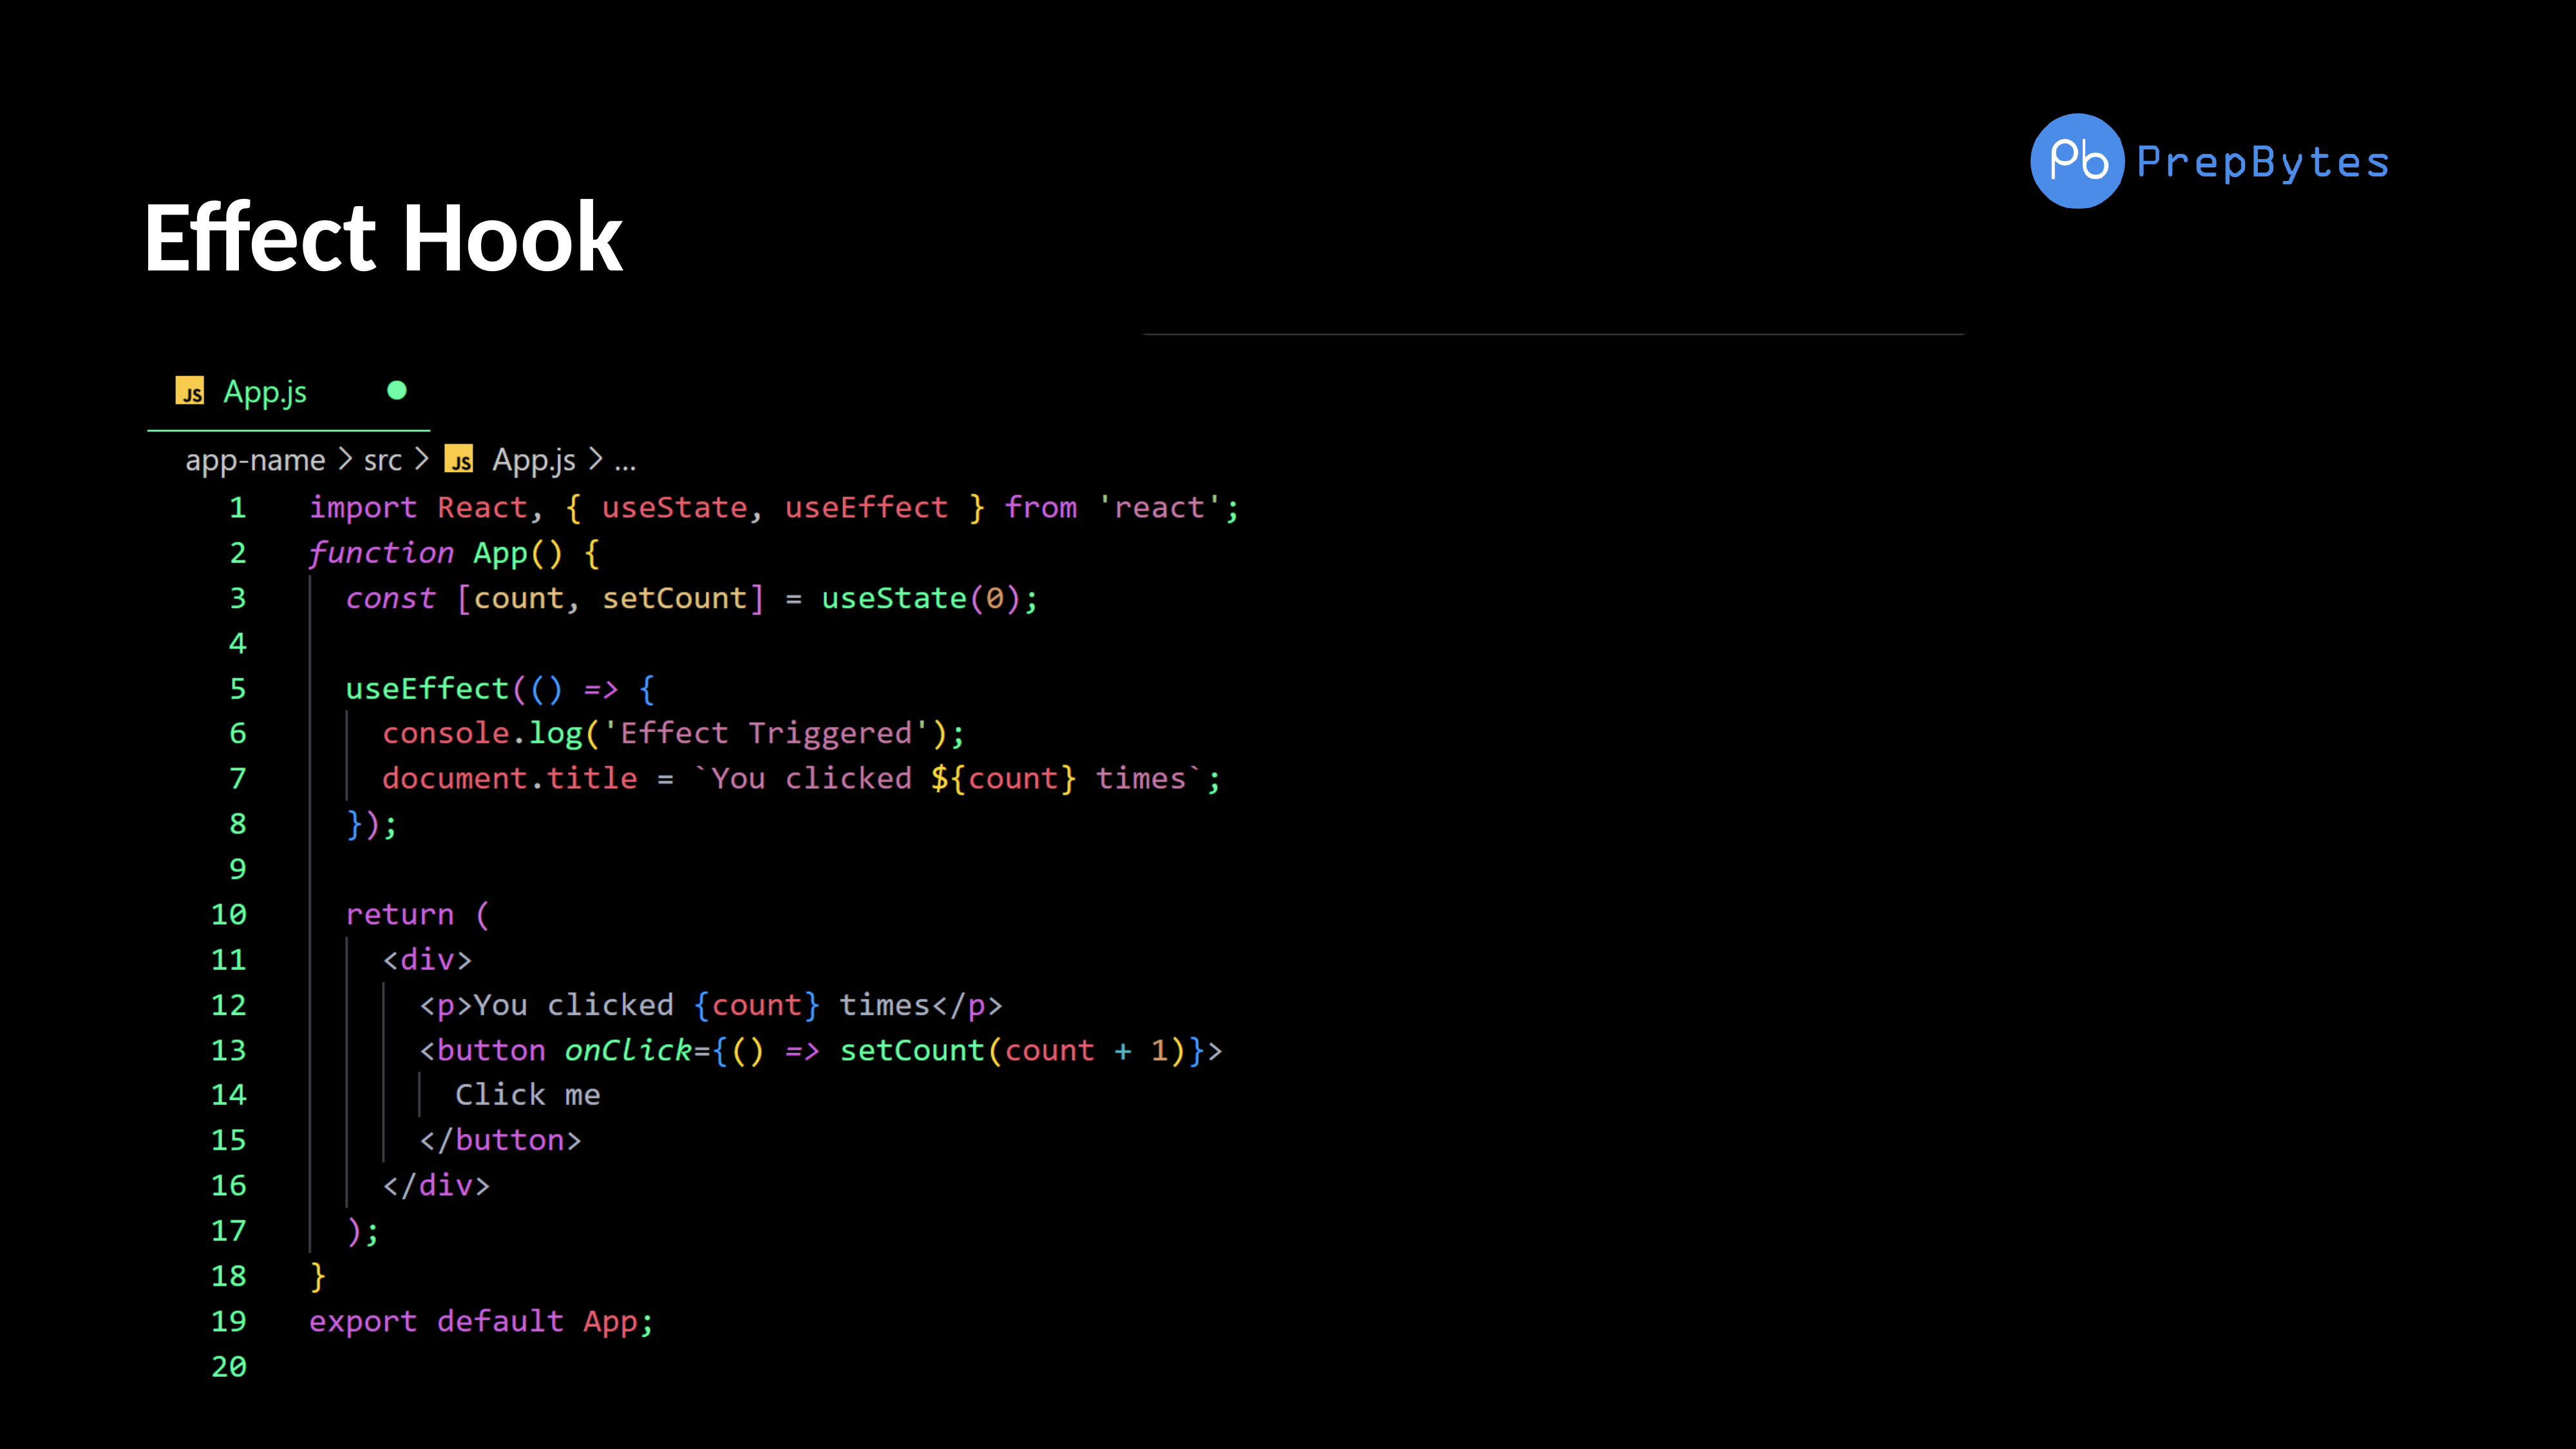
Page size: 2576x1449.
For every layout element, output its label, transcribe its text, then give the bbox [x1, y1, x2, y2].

title Effect Hook [135, 149, 1656, 311]
picture [2031, 113, 2393, 209]
picture [135, 334, 2178, 1391]
